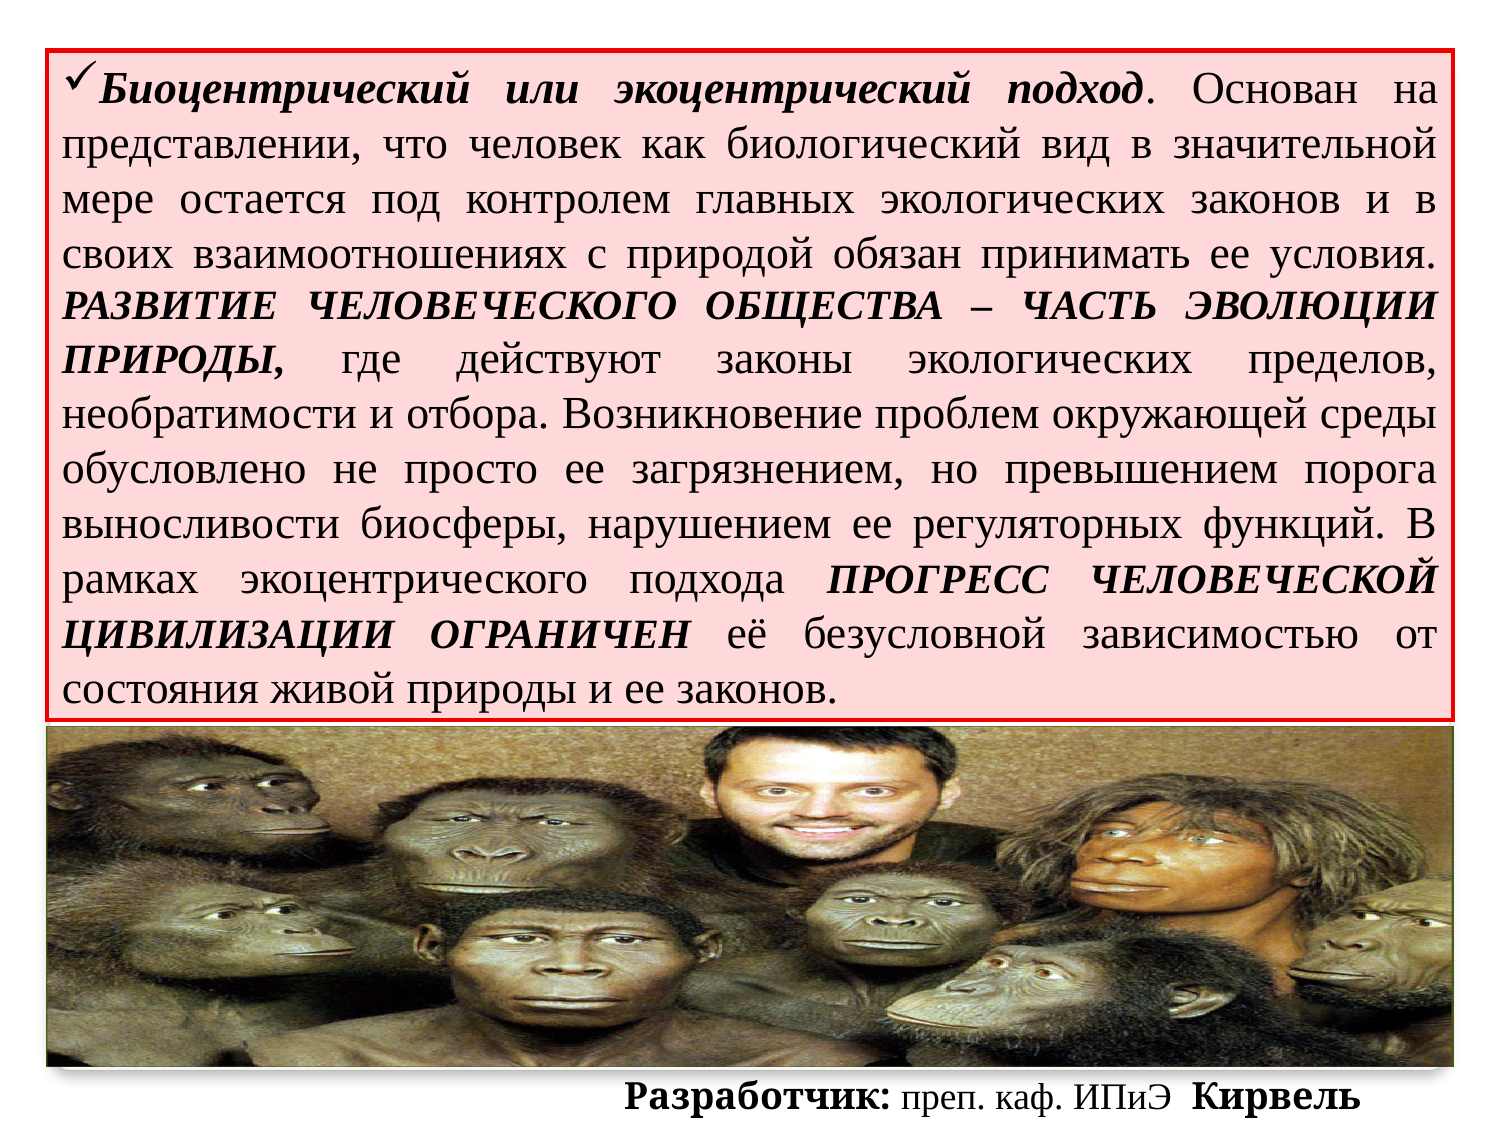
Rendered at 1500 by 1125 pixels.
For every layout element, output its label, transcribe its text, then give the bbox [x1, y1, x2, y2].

text_box Биоцентрический или экоцентрический подход. Основан на представлении, что человек как биологический вид в значительной мере остается под контролем главных экологических законов и в своих взаимоотношениях с природой обязан принимать ее условия. РАЗВИТИЕ ЧЕЛОВЕЧЕСКОГО ОБЩЕСТВА – ЧАСТЬ ЭВОЛЮЦИИ ПРИРОДЫ, где действуют законы экологических пределов, необратимости и отбора. Возникновение проблем окружающей среды обусловлено не просто ее загрязнением, но превышением порога выносливости биосферы, нарушением ее регуляторных функций. В рамках экоцентрического подхода ПРОГРЕСС ЧЕЛОВЕЧЕСКОЙ ЦИВИЛИЗАЦИИ ОГРАНИЧЕН её безусловной зависимостью от состояния живой природы и ее законов. [46, 50, 1454, 720]
text_box Разработчик: преп. каф. ИПиЭ Кирвель П.И. [609, 1079, 1443, 1125]
picture [46, 726, 1454, 1067]
